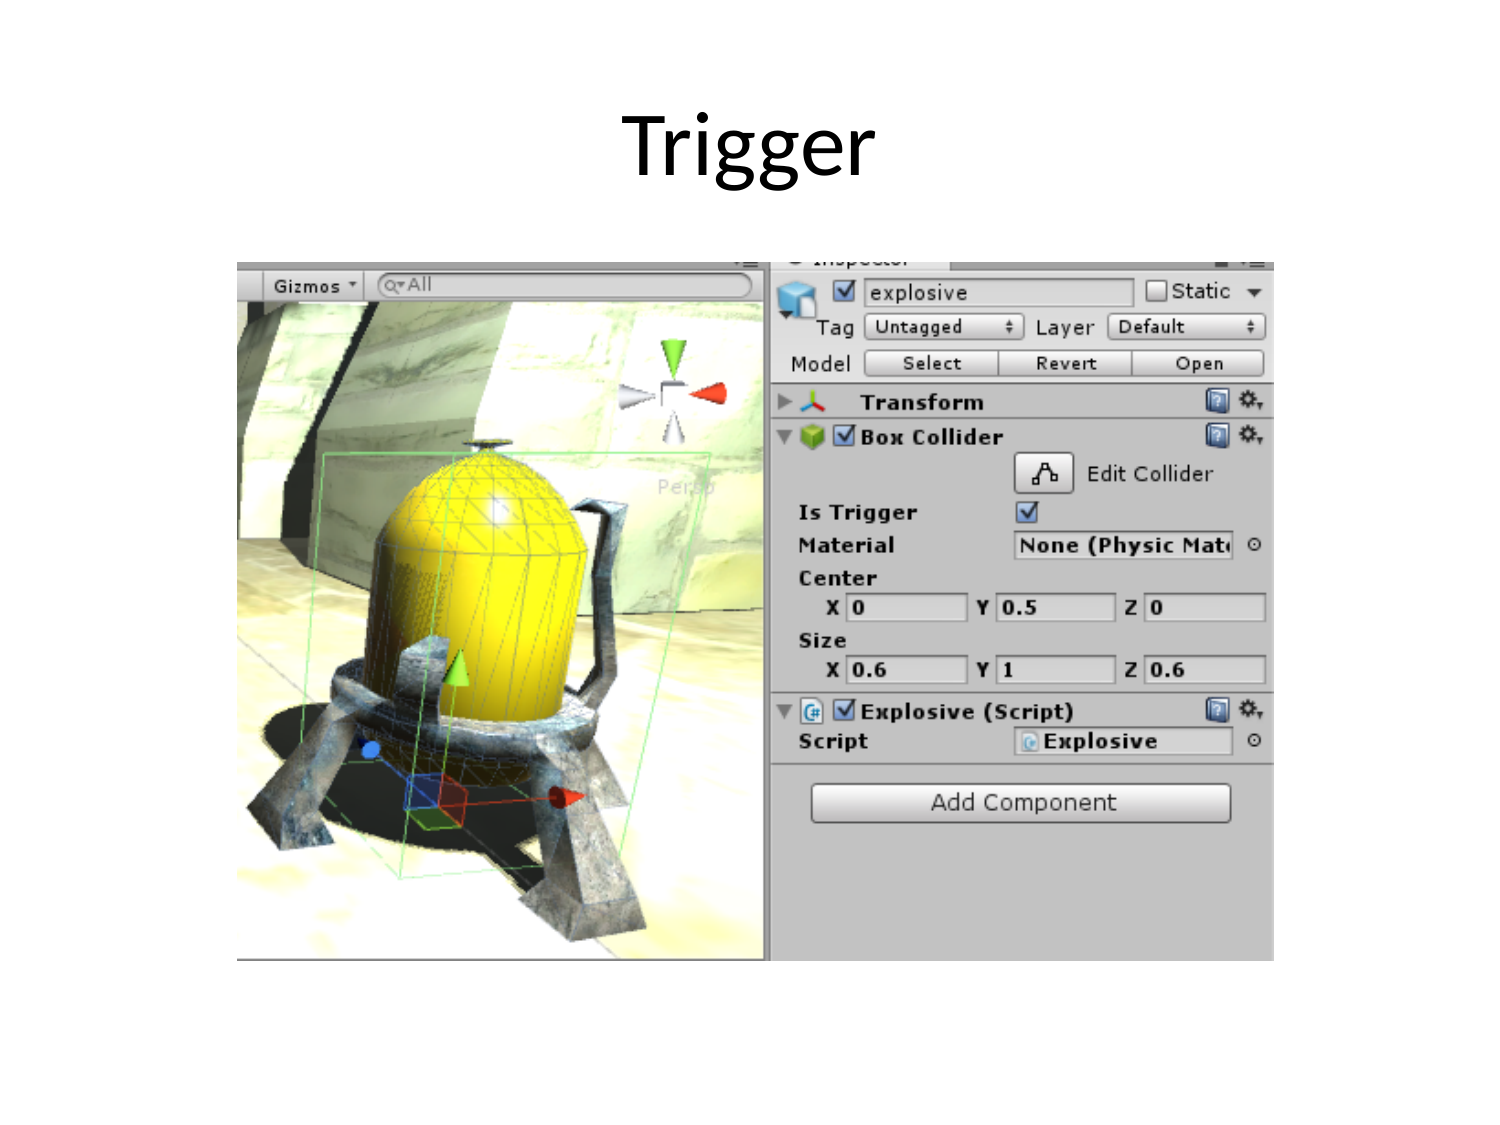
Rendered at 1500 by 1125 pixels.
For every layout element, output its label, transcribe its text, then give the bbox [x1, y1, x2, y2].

picture [237, 262, 1274, 961]
title Trigger [75, 45, 1425, 233]
